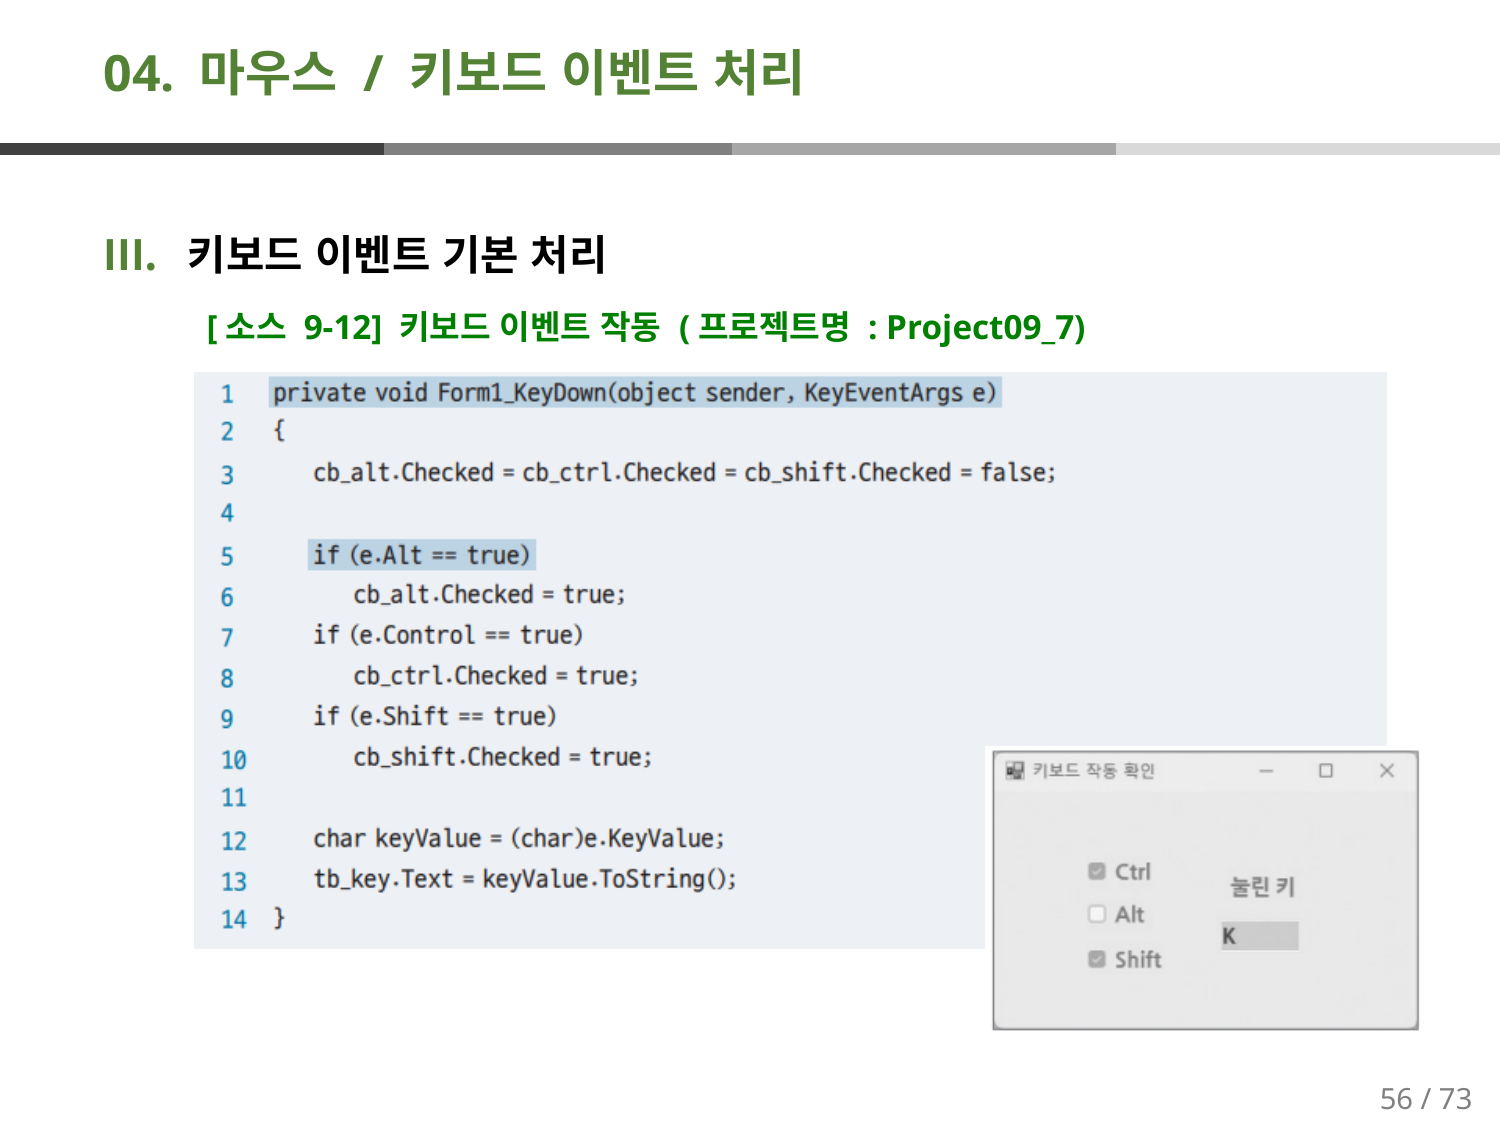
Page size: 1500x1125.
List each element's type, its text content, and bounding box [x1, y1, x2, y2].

picture [194, 372, 1424, 1037]
title 04. 마우스 / 키보드 이벤트 처리 [88, 30, 1400, 121]
list 키보드 이벤트 기본 처리 [소스 9-12] 키보드 이벤트 작동 (프로젝트명 : Project09_7) [88, 196, 1424, 1125]
